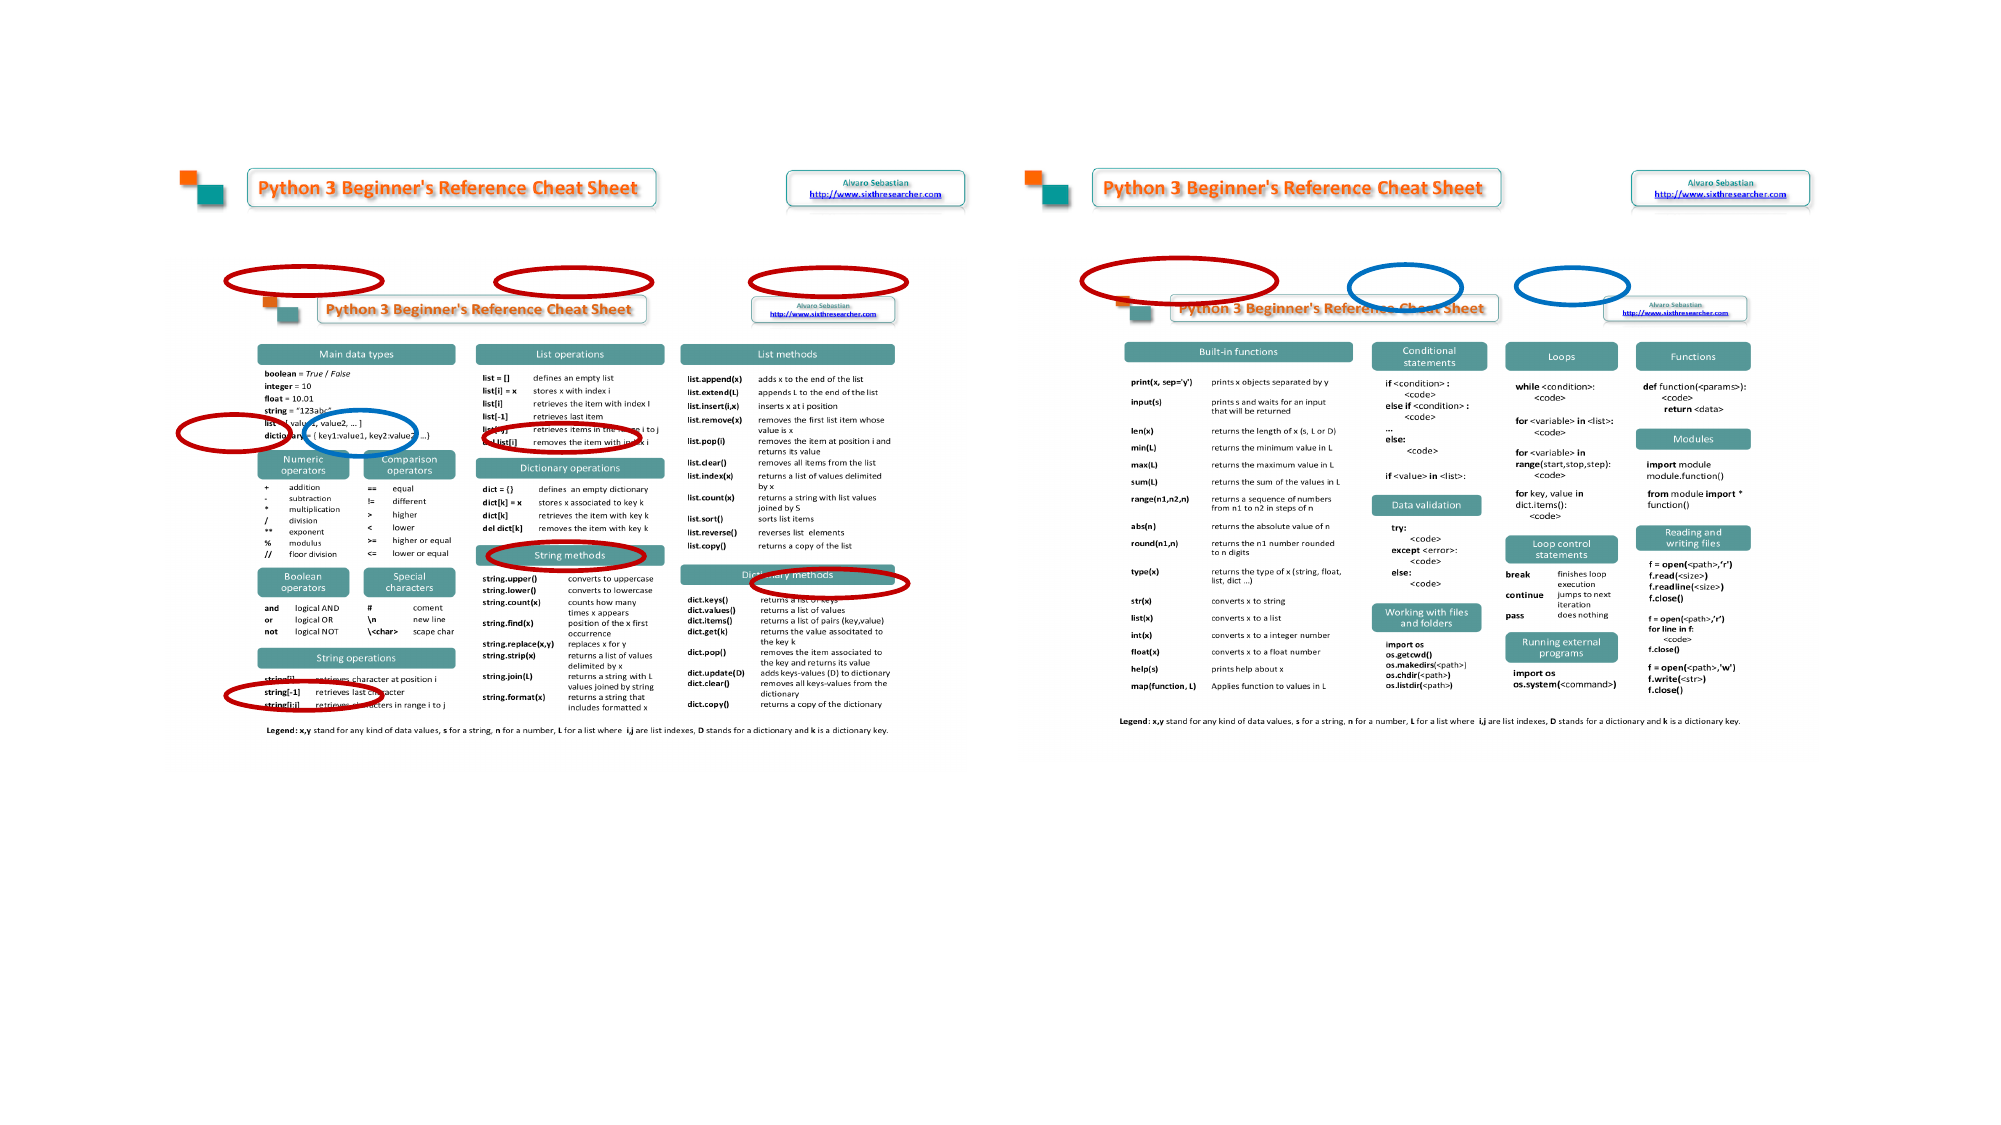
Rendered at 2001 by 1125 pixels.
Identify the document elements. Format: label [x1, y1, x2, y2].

picture [165, 257, 967, 772]
picture [1018, 257, 1819, 762]
picture [156, 134, 991, 222]
picture [1001, 134, 1836, 222]
